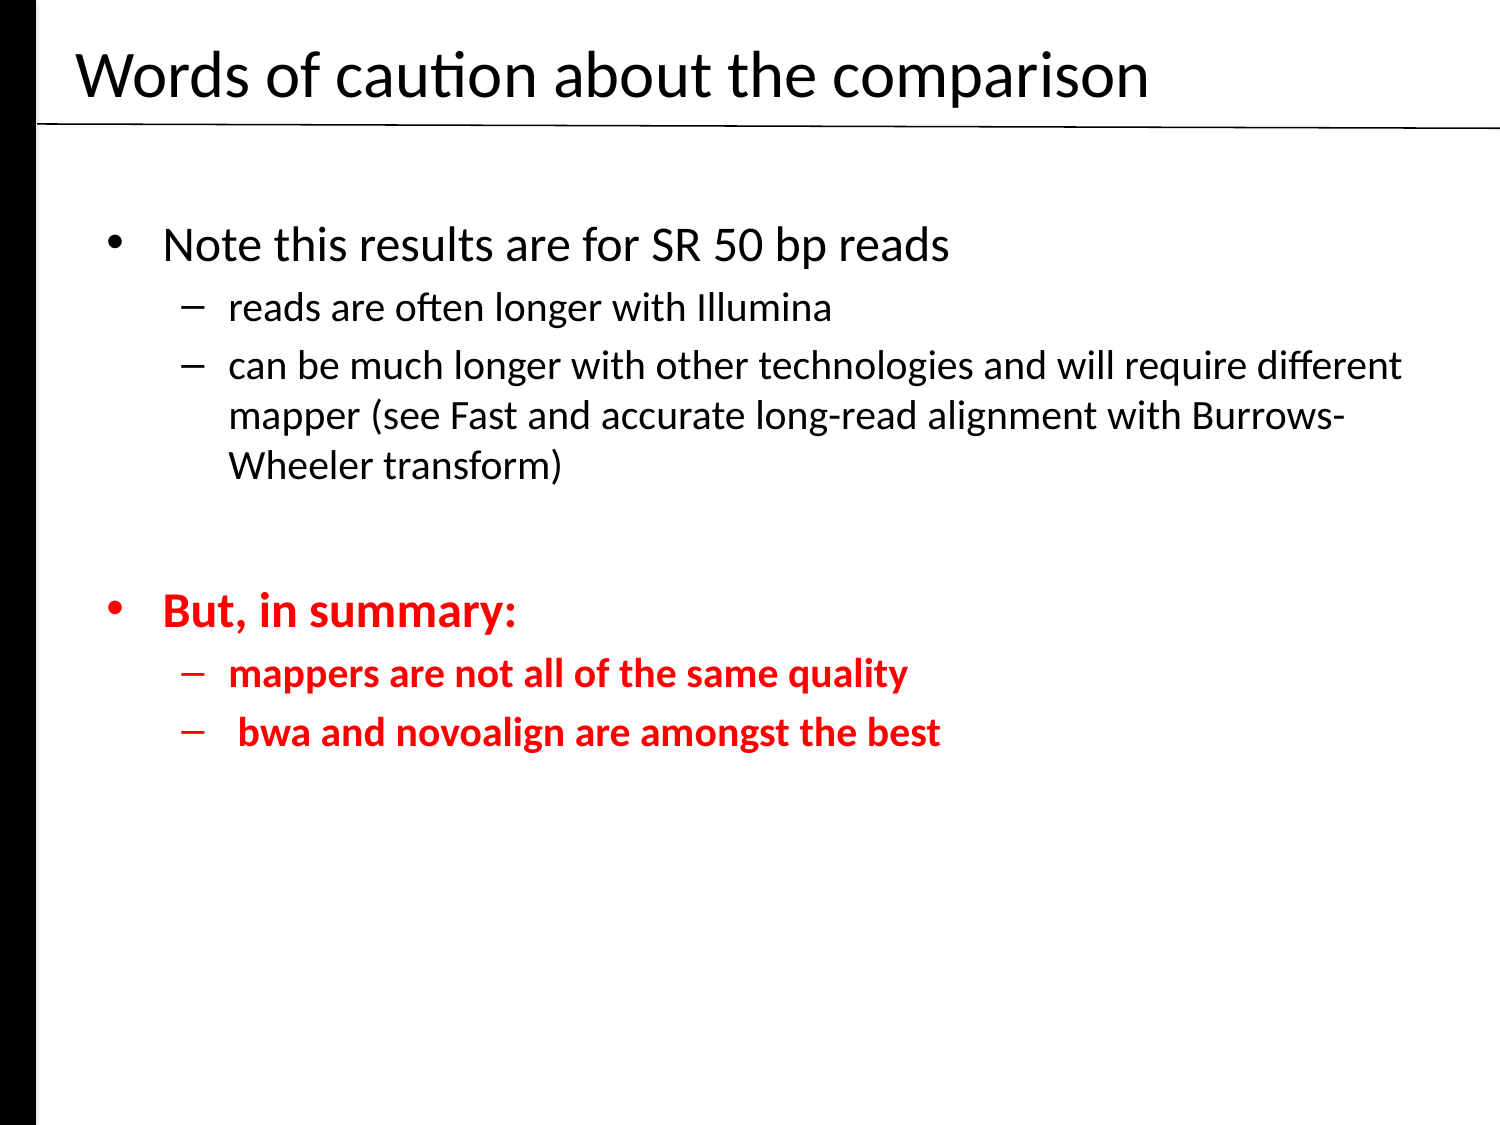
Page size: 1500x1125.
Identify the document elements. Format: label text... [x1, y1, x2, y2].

list Note this results are for SR 50 bp reads reads are often longer with Illumina can be much longer with other technologies and will require different mapper (see Fast and accurate long-read alignment with Burrows-Wheeler transform) But, in summary: mappers are not all of the same quality bwa and novoalign are amongst the best [91, 203, 1442, 1059]
title Words of caution about the comparison [60, 10, 1467, 131]
